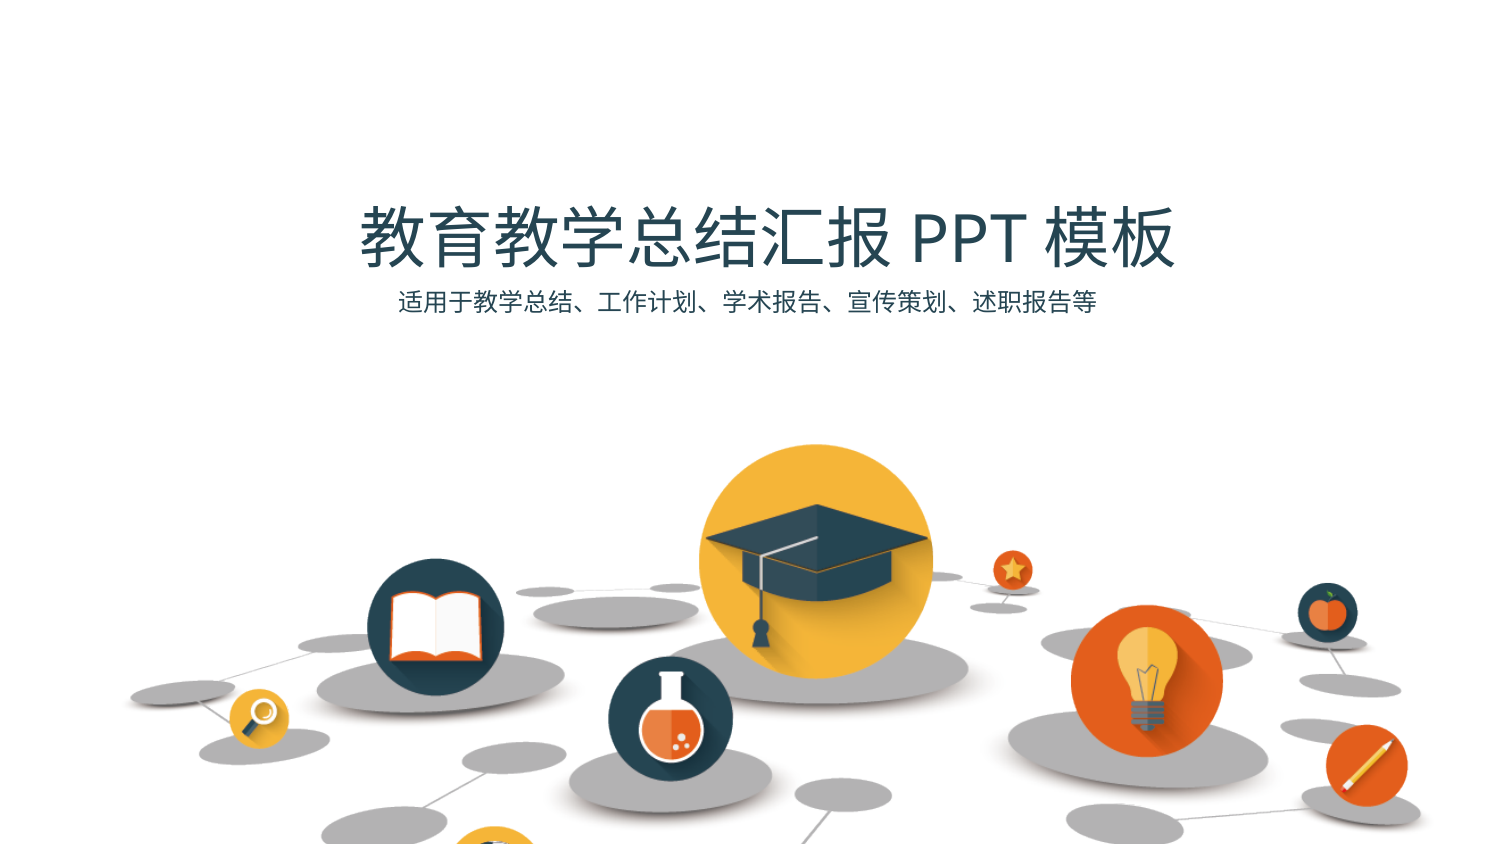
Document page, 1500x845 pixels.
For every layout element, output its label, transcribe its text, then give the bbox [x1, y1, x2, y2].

text_box 适用于教学总结、工作计划、学术报告、宣传策划、述职报告等 [398, 286, 1252, 317]
text_box 教育教学总结汇报PPT模板 [348, 150, 1314, 282]
picture [117, 402, 1436, 844]
